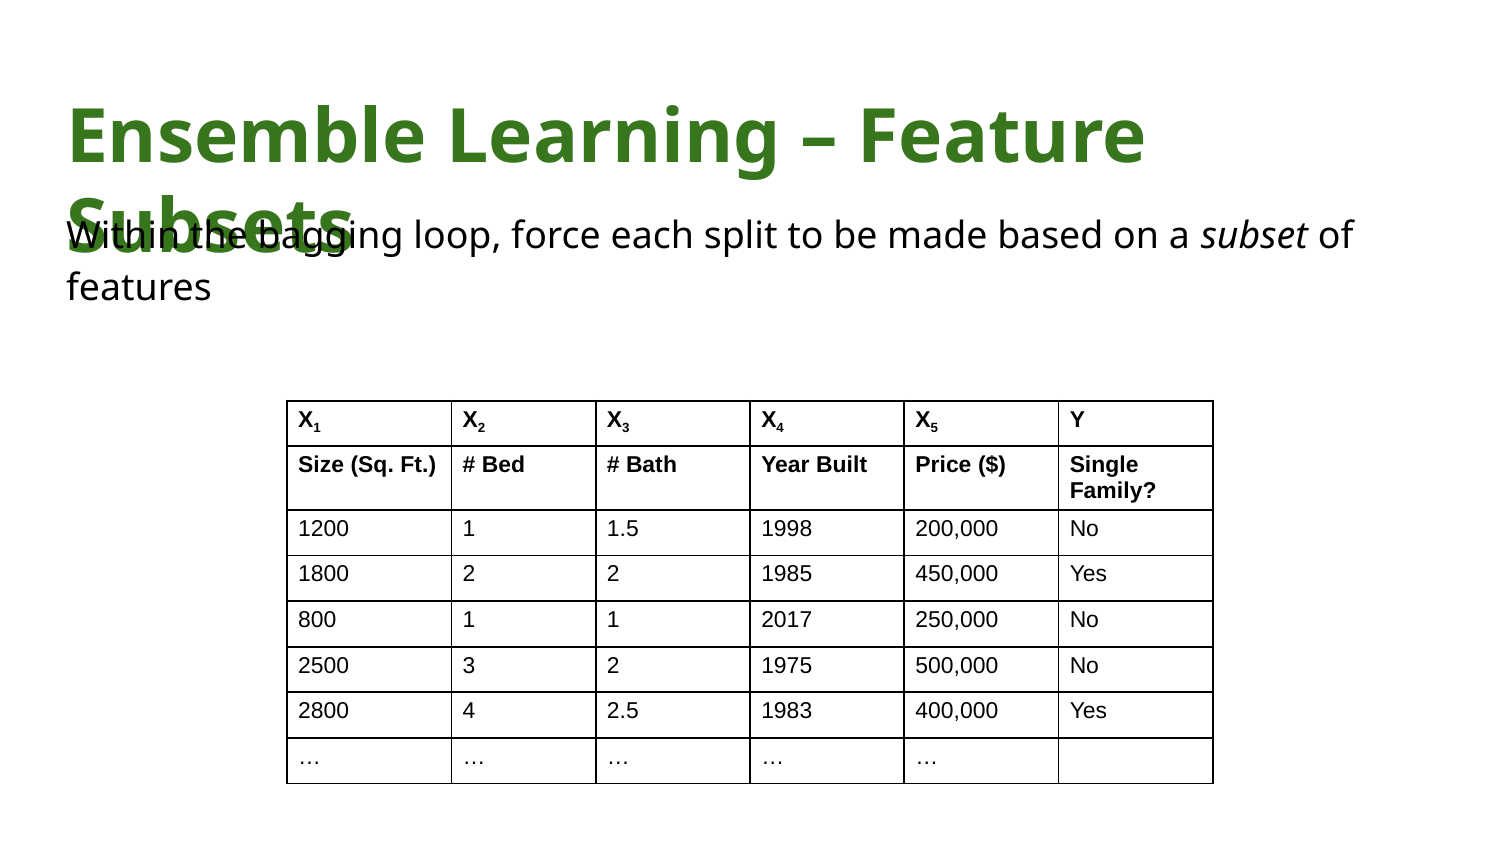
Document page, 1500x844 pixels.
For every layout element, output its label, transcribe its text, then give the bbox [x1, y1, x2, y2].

table_cell … [288, 739, 451, 783]
table_cell 2 [452, 556, 595, 600]
table_cell … [751, 739, 903, 783]
table_cell 1983 [751, 693, 903, 737]
table_cell 2 [597, 648, 749, 691]
table_cell No [1059, 648, 1212, 691]
table_cell # Bed [452, 447, 595, 509]
table_cell 2.5 [597, 693, 749, 737]
table_cell 500,000 [905, 648, 1058, 691]
table_cell … [452, 739, 595, 783]
table_cell 250,000 [905, 602, 1058, 646]
table_header X4 [751, 402, 903, 445]
table_cell Yes [1059, 556, 1212, 600]
table_cell Price ($) [905, 447, 1058, 509]
table_cell 1200 [288, 511, 451, 555]
table_cell 1975 [751, 648, 903, 691]
table_cell 4 [452, 693, 595, 737]
table_cell # Bath [597, 447, 749, 509]
table_cell 1 [597, 602, 749, 646]
table_header X2 [452, 402, 595, 445]
table_cell 2800 [288, 693, 451, 737]
table_cell 200,000 [905, 511, 1058, 555]
table_header Y [1059, 402, 1212, 445]
table_cell 1998 [751, 511, 903, 555]
table_cell … [597, 739, 749, 783]
table_cell 1985 [751, 556, 903, 600]
table_cell 450,000 [905, 556, 1058, 600]
title Ensemble Learning – Feature Subsets [51, 72, 1449, 167]
table_cell No [1059, 511, 1212, 555]
table_cell No [1059, 602, 1212, 646]
table_cell 800 [288, 602, 451, 646]
table_cell 2 [597, 556, 749, 600]
table_cell 1 [452, 511, 595, 555]
table_cell 3 [452, 648, 595, 691]
table_header X3 [597, 402, 749, 445]
table_cell … [905, 739, 1058, 783]
table_cell 1 [452, 602, 595, 646]
table_cell 1.5 [597, 511, 749, 555]
table_cell 1800 [288, 556, 451, 600]
table_cell Year Built [751, 447, 903, 509]
table_cell 2017 [751, 602, 903, 646]
table_cell [1059, 739, 1212, 783]
table_header X1 [288, 402, 451, 445]
table_cell Yes [1059, 693, 1212, 737]
list Within the bagging loop, force each split to be made based on a subset of features [51, 189, 1449, 750]
table_cell Single Family? [1059, 447, 1212, 509]
table_cell 2500 [288, 648, 451, 691]
table_header X5 [905, 402, 1058, 445]
table_cell 400,000 [905, 693, 1058, 737]
table_cell Size (Sq. Ft.) [288, 447, 451, 509]
